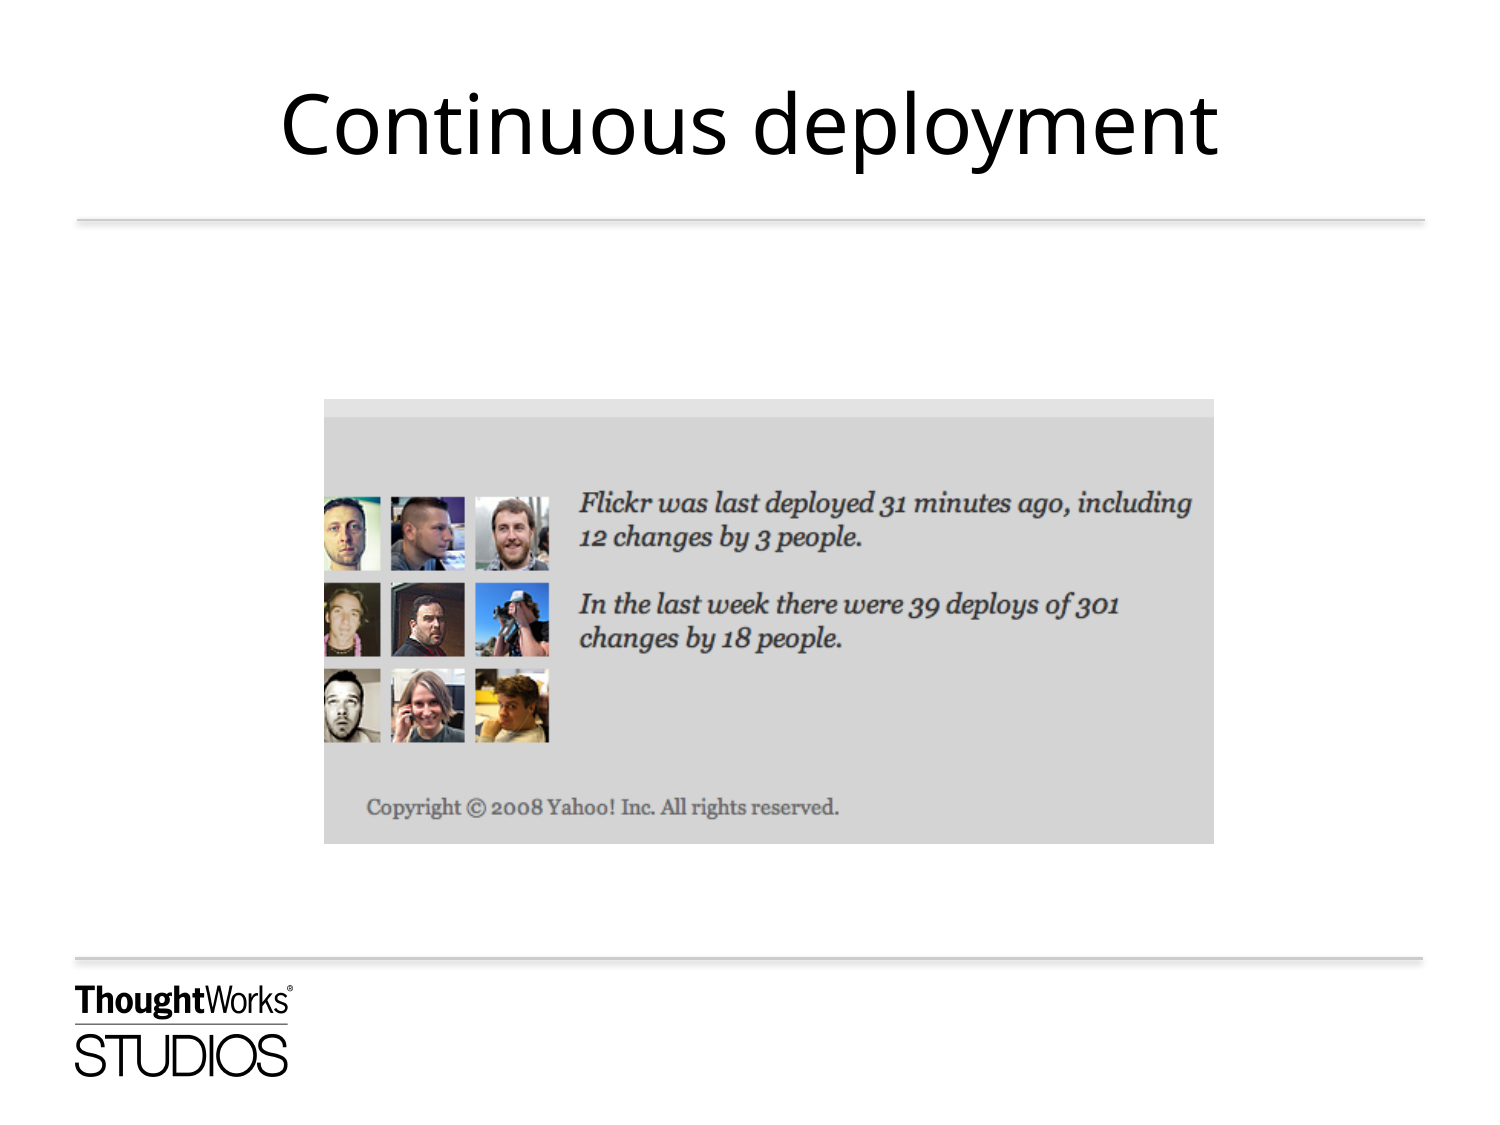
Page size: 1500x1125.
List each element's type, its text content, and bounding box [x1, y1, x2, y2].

title Continuous deployment [75, 45, 1425, 197]
picture [324, 399, 1215, 844]
picture [75, 985, 293, 1077]
